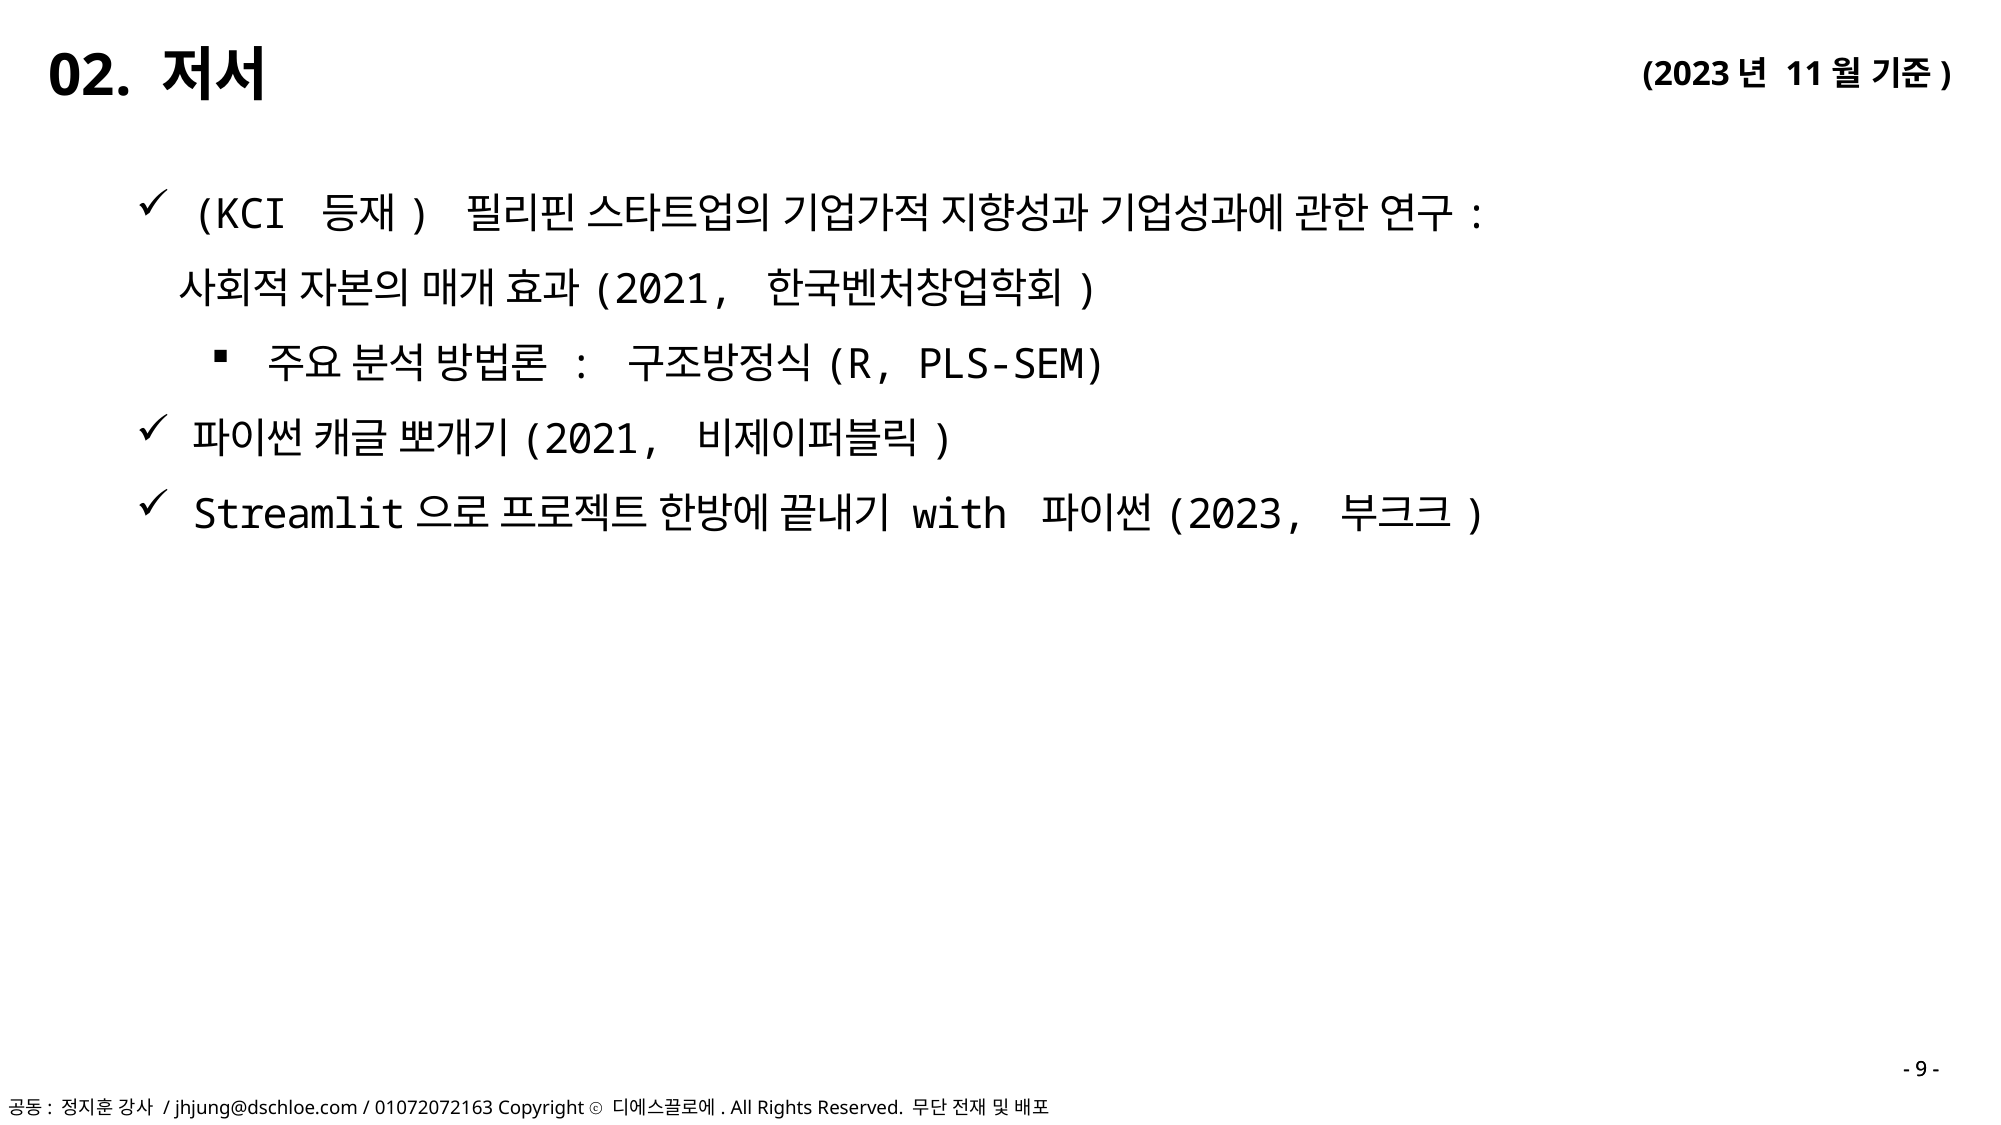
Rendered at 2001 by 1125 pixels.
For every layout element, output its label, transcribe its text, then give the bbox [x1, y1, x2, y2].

slide_number - 9 - [1504, 1039, 1955, 1100]
text_box 02. 저서 [33, 30, 283, 115]
text_box (KCI 등재) 필리핀 스타트업의 기업가적 지향성과 기업성과에 관한 연구: 사회적 자본의 매개 효과(2021, 한국벤처창업학회) 주요 분석 방법론 : 구조방정식(R, PLS-SEM) 파이썬 캐글 뽀개기(2021, 비제이퍼블릭) Streamlit으로 프로젝트 한방에 끝내기 with 파이썬(2023, 부크크) [136, 161, 1490, 537]
